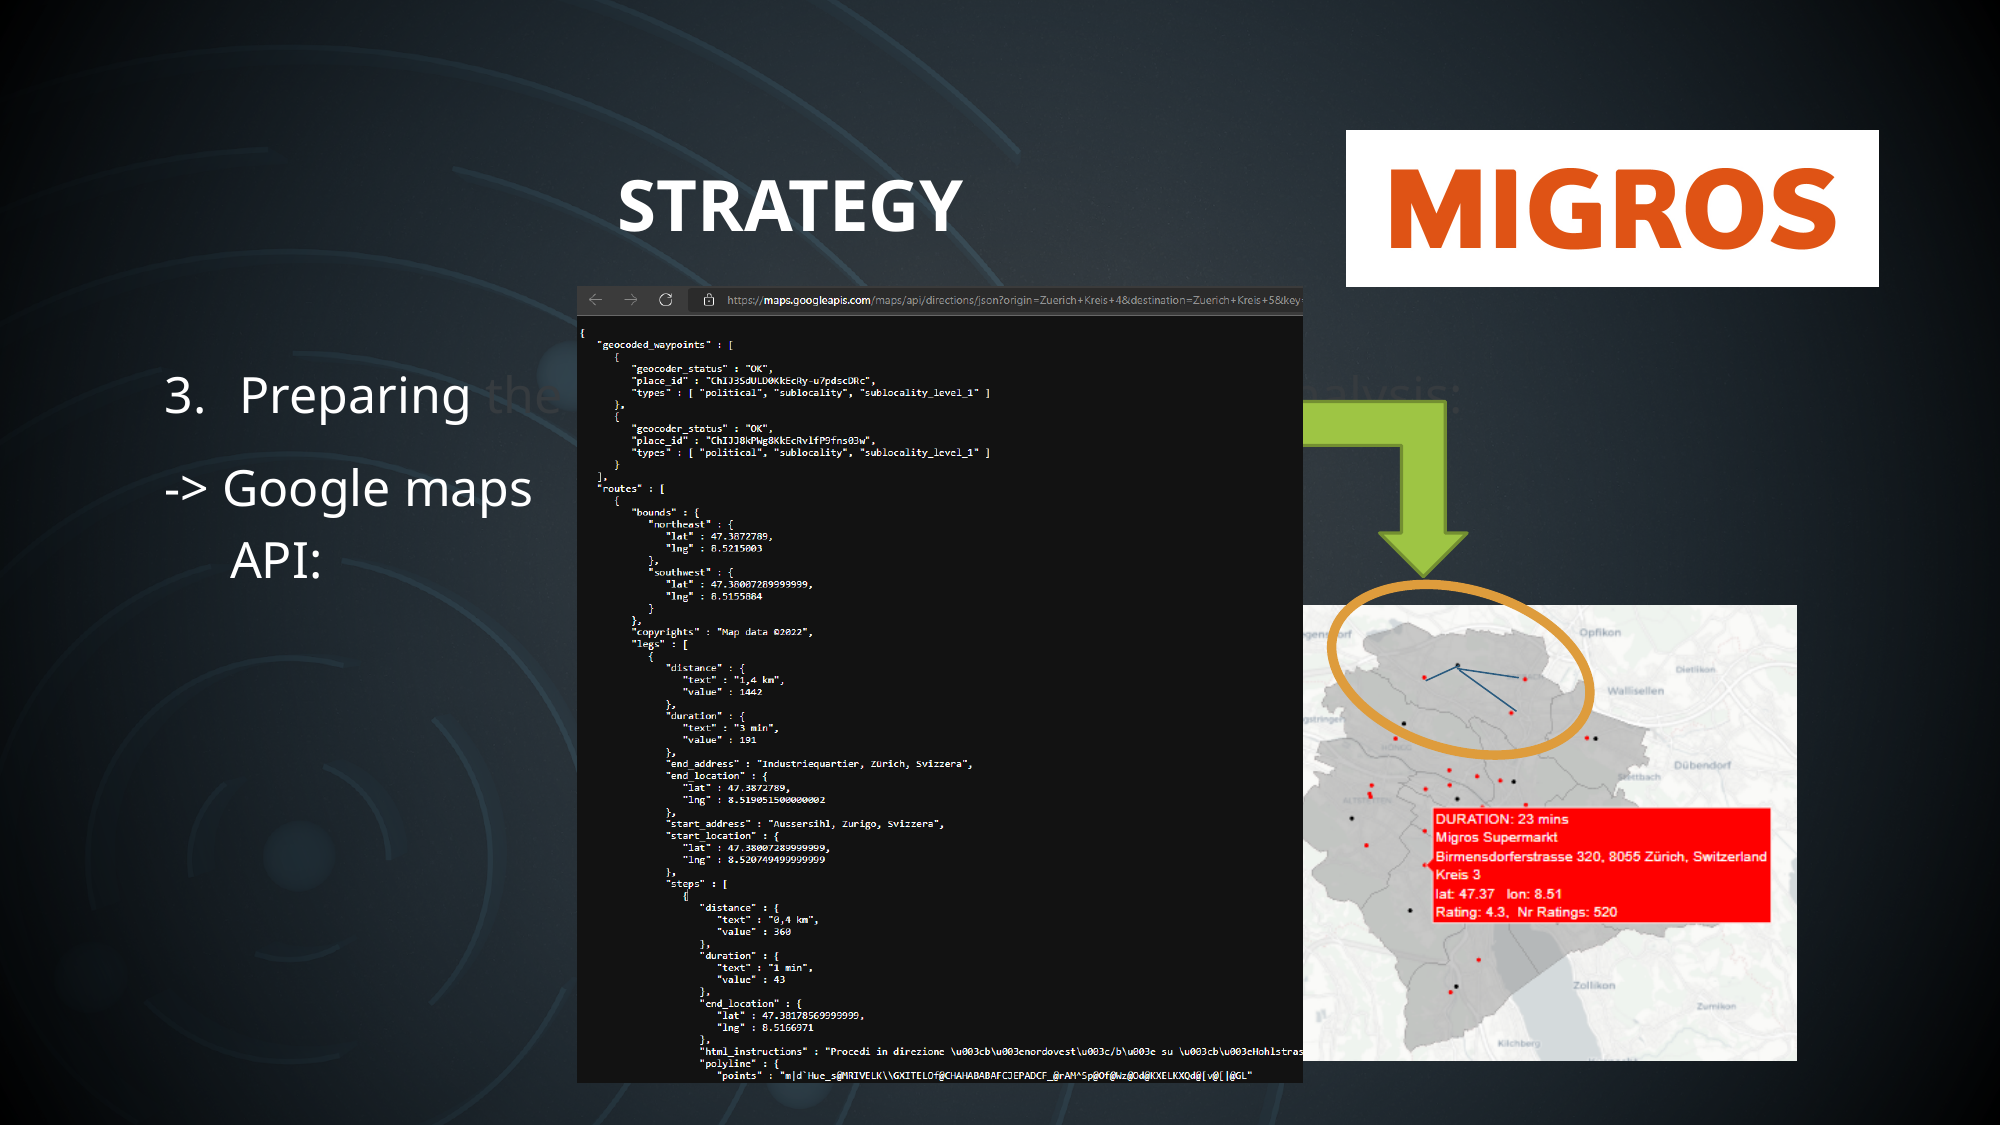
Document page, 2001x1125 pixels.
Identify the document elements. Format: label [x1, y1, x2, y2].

text_box [1425, 665, 1460, 681]
text_box [1459, 669, 1517, 712]
picture [0, 0, 2000, 1125]
text_box [1308, 401, 1797, 1061]
